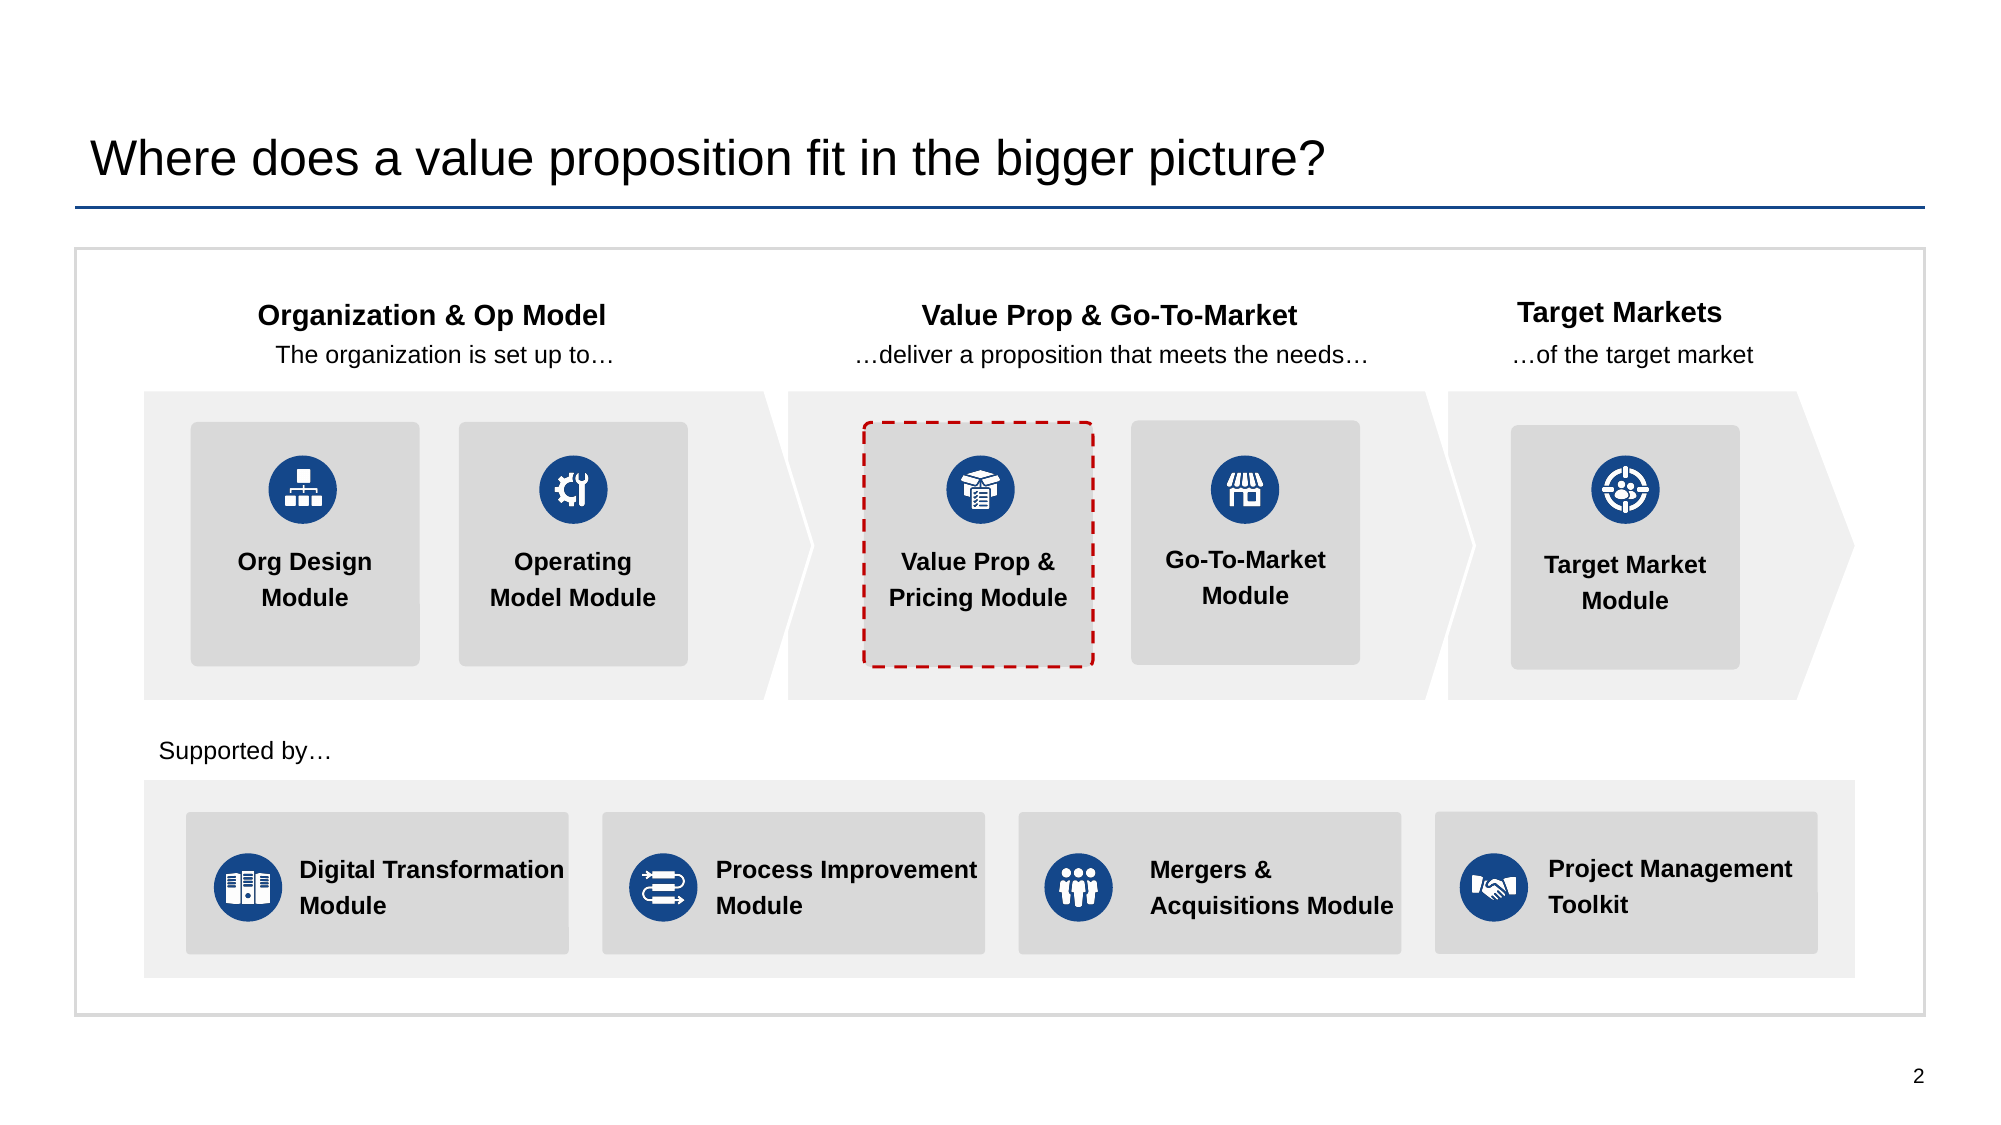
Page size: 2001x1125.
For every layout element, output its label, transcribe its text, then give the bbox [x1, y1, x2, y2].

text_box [783, 271, 1439, 369]
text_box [629, 853, 698, 922]
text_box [1591, 455, 1660, 524]
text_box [213, 853, 283, 922]
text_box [1044, 853, 1113, 922]
text_box Supported by… [158, 731, 375, 766]
text_box [141, 388, 814, 703]
text_box …of the target market [1453, 335, 1813, 370]
text_box Operating Model Module [457, 420, 689, 668]
text_box Value Prop & Pricing Module [862, 421, 1095, 668]
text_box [1459, 853, 1529, 922]
text_box [1445, 388, 1858, 703]
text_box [268, 455, 337, 524]
text_box Target Markets [1427, 267, 1813, 330]
text_box Go-To-Market Module [1130, 419, 1362, 666]
text_box Target Market Module [1509, 424, 1741, 671]
text_box The organization is set up to… [117, 335, 774, 370]
text_box [785, 388, 1476, 703]
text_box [539, 455, 608, 524]
text_box Org Design Module [189, 420, 421, 668]
text_box [74, 247, 1926, 1016]
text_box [946, 455, 1015, 524]
text_box Organization & Op Model [117, 271, 748, 333]
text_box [142, 778, 1857, 980]
title Where does a value proposition fit in the bigger picture? [75, 59, 1925, 194]
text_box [1210, 455, 1280, 524]
